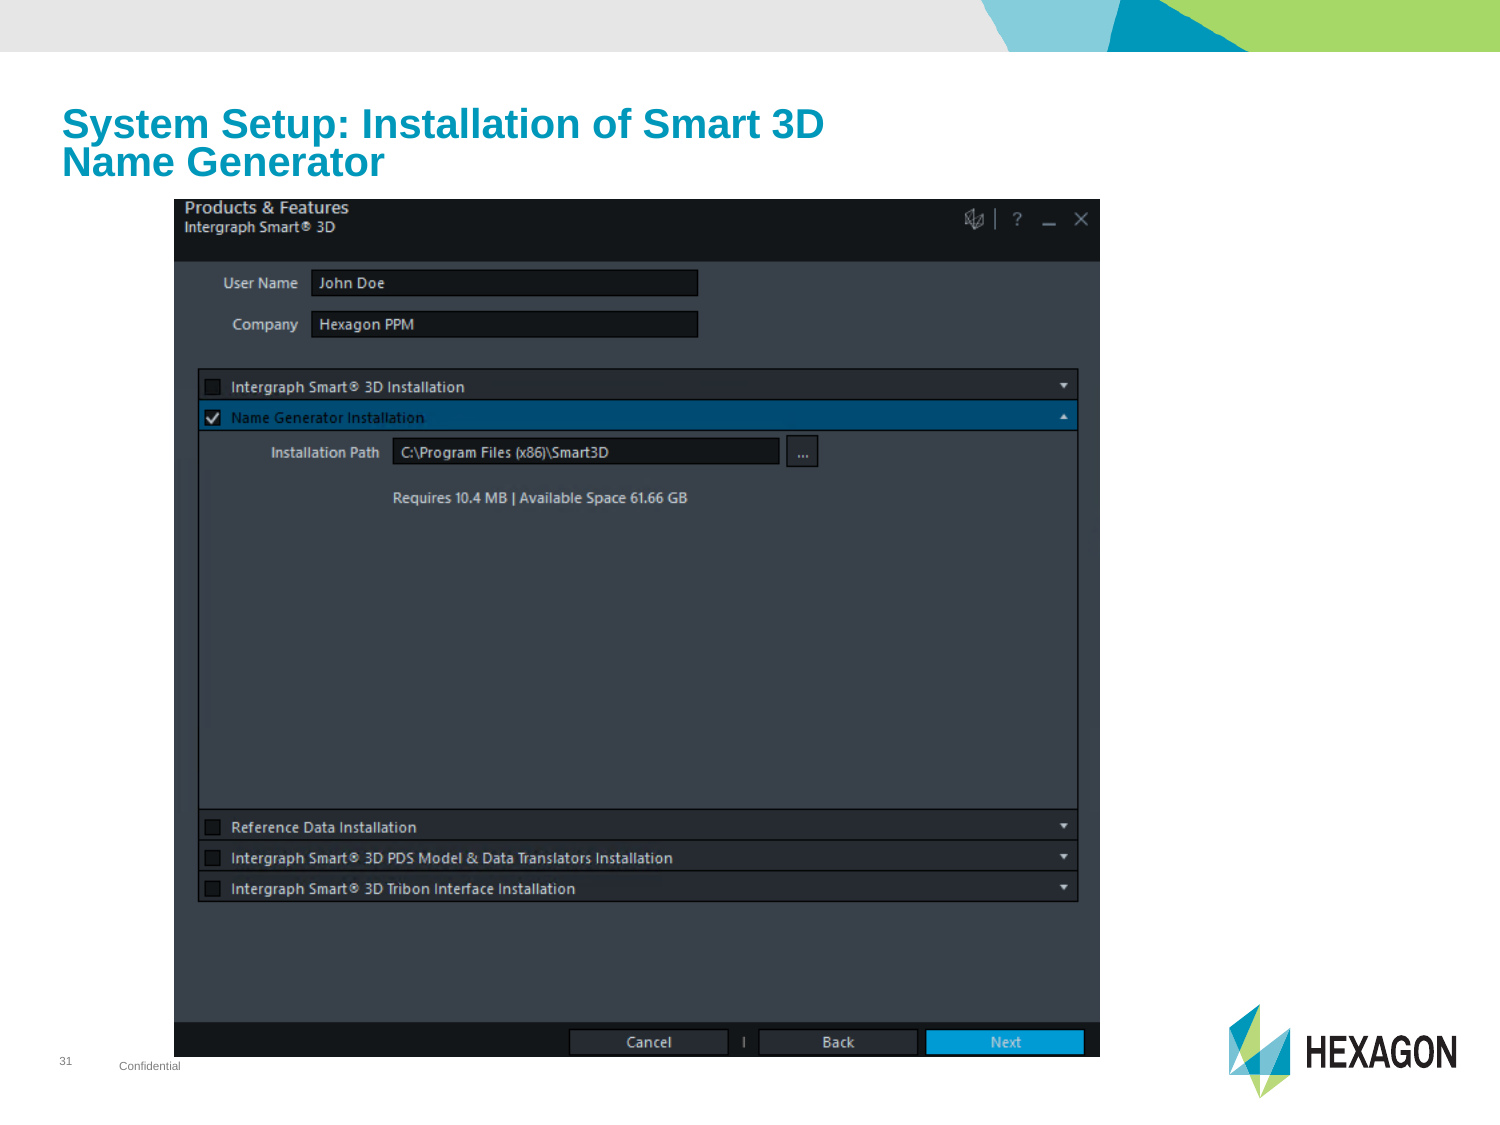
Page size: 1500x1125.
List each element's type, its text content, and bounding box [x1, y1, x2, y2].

picture [0, 0, 1119, 52]
title System Setup: Installation of Smart 3D Name Generator [46, 106, 1456, 188]
picture [174, 199, 1100, 1057]
picture [1162, 0, 1500, 52]
